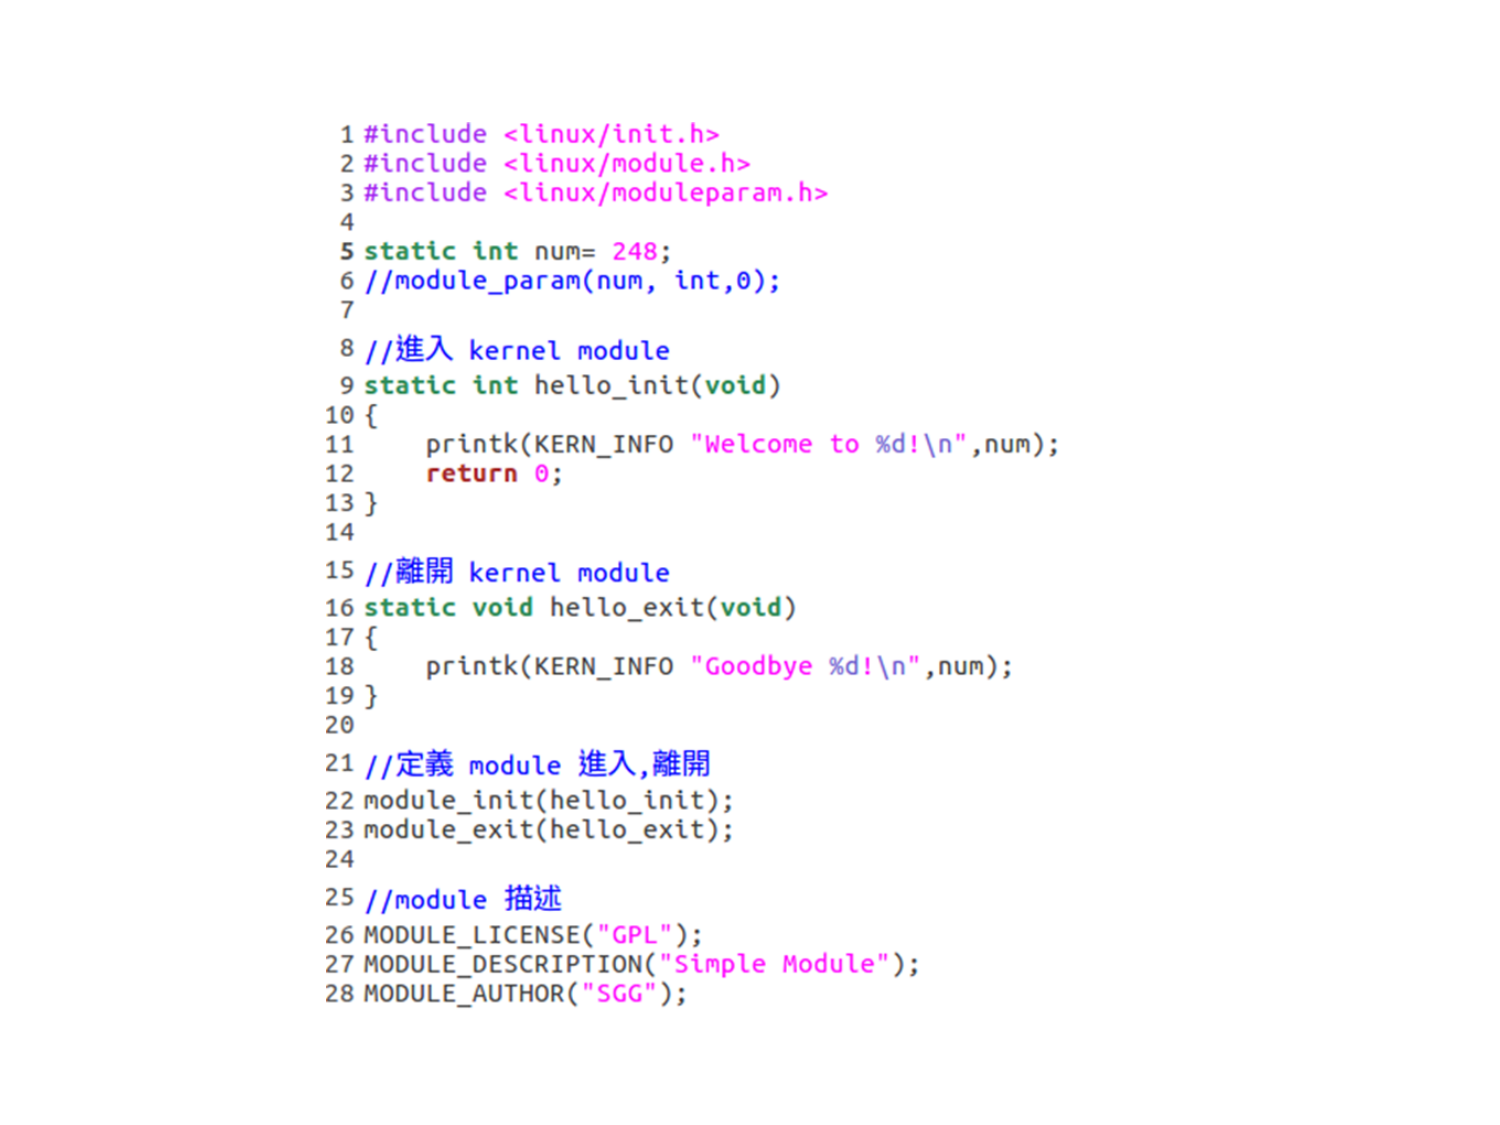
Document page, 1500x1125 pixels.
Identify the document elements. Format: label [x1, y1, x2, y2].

list [326, 122, 1174, 1063]
